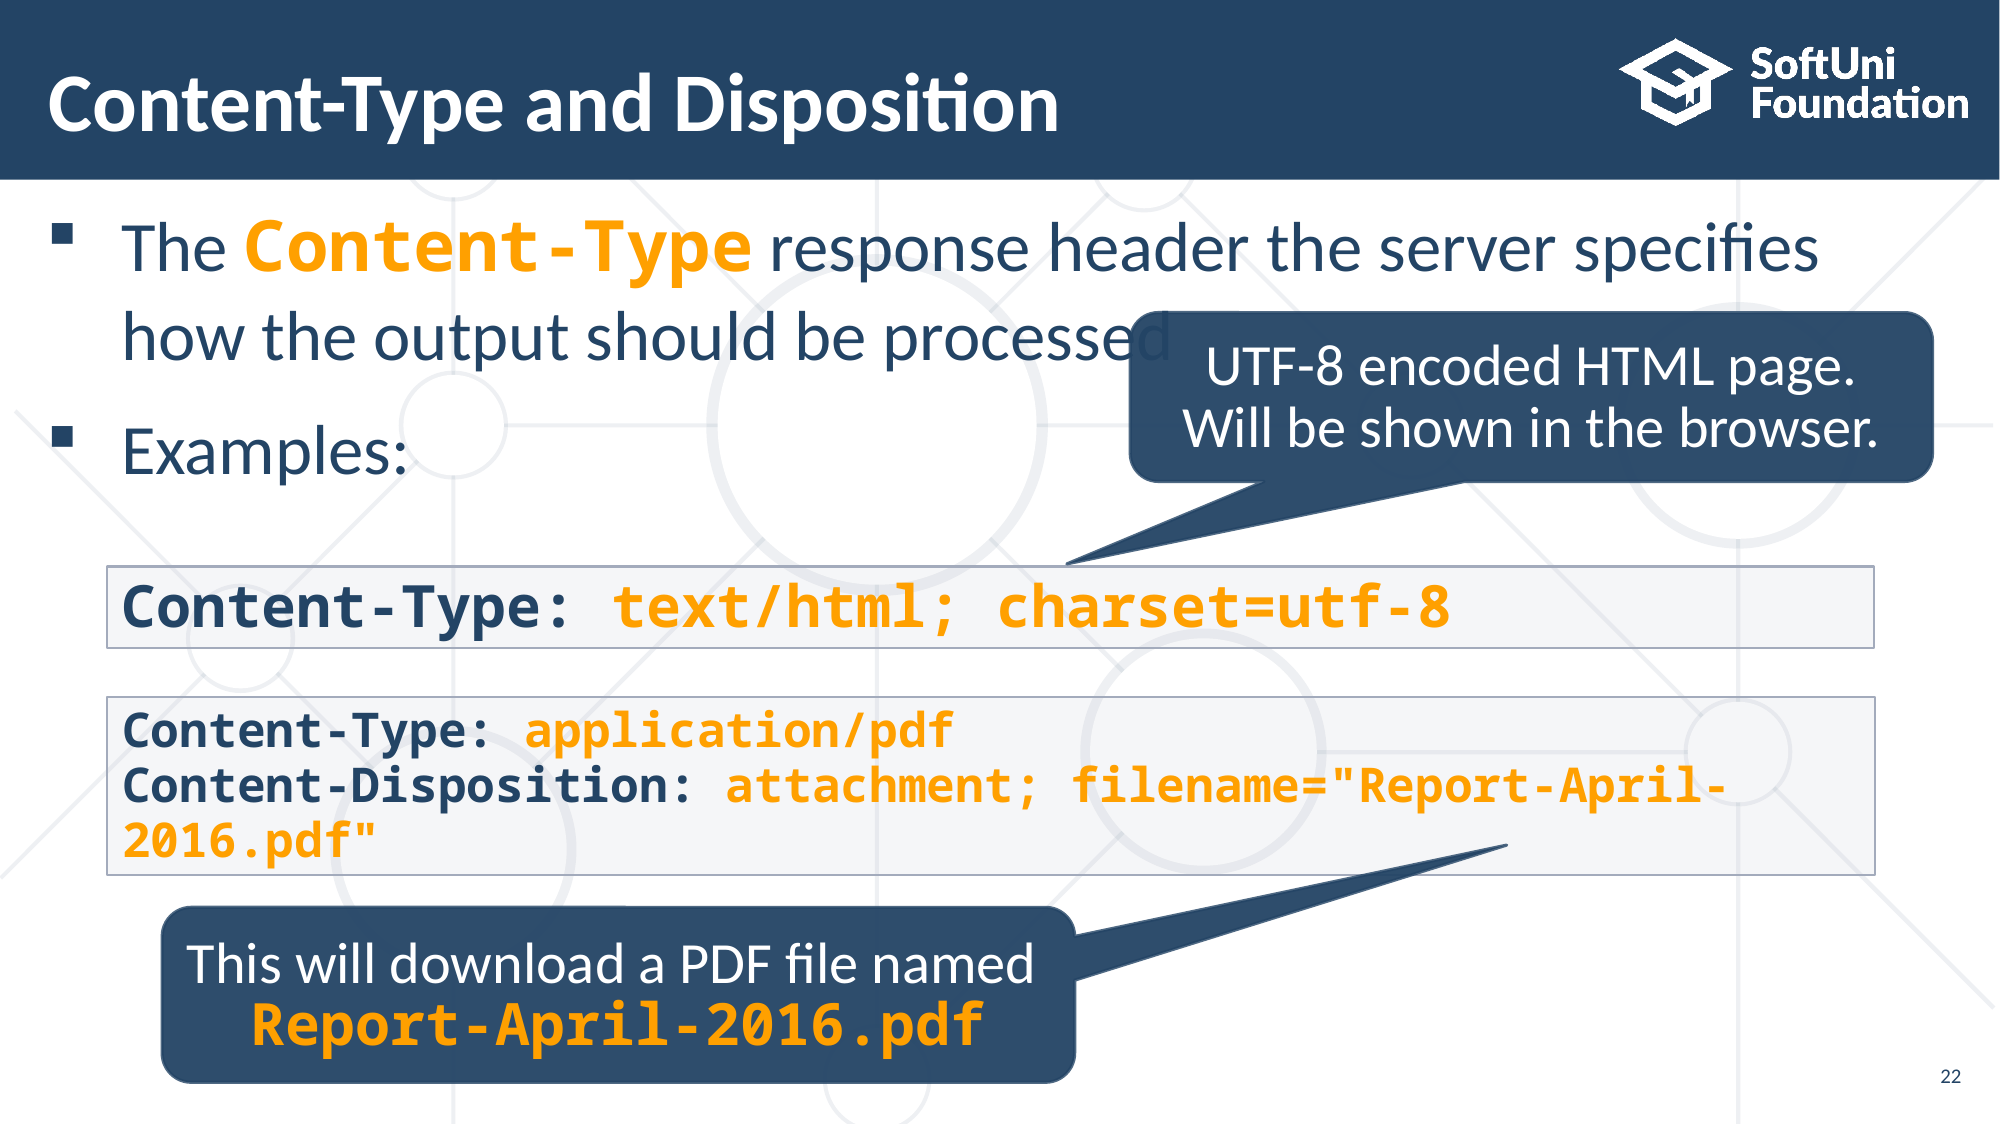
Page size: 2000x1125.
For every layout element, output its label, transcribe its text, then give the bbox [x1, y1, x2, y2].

title Content-Type and Disposition [30, 6, 1602, 189]
text_box The Content-Type response header the server specifies how the output should be processed Examples: [31, 188, 1968, 1103]
picture [1618, 38, 1968, 126]
text_box Content-Type: application/pdf Content-Disposition: attachment; filename="Report-April-2016.pdf" [107, 696, 1875, 876]
text_box Content-Type: text/html; charset=utf-8 [107, 566, 1875, 648]
text_box This will download a PDF file named Report-April-2016.pdf [160, 843, 1509, 1085]
text_box UTF-8 encoded HTML page. Will be shown in the browser. [1064, 310, 1935, 566]
slide_number 22 [1896, 1049, 1968, 1101]
